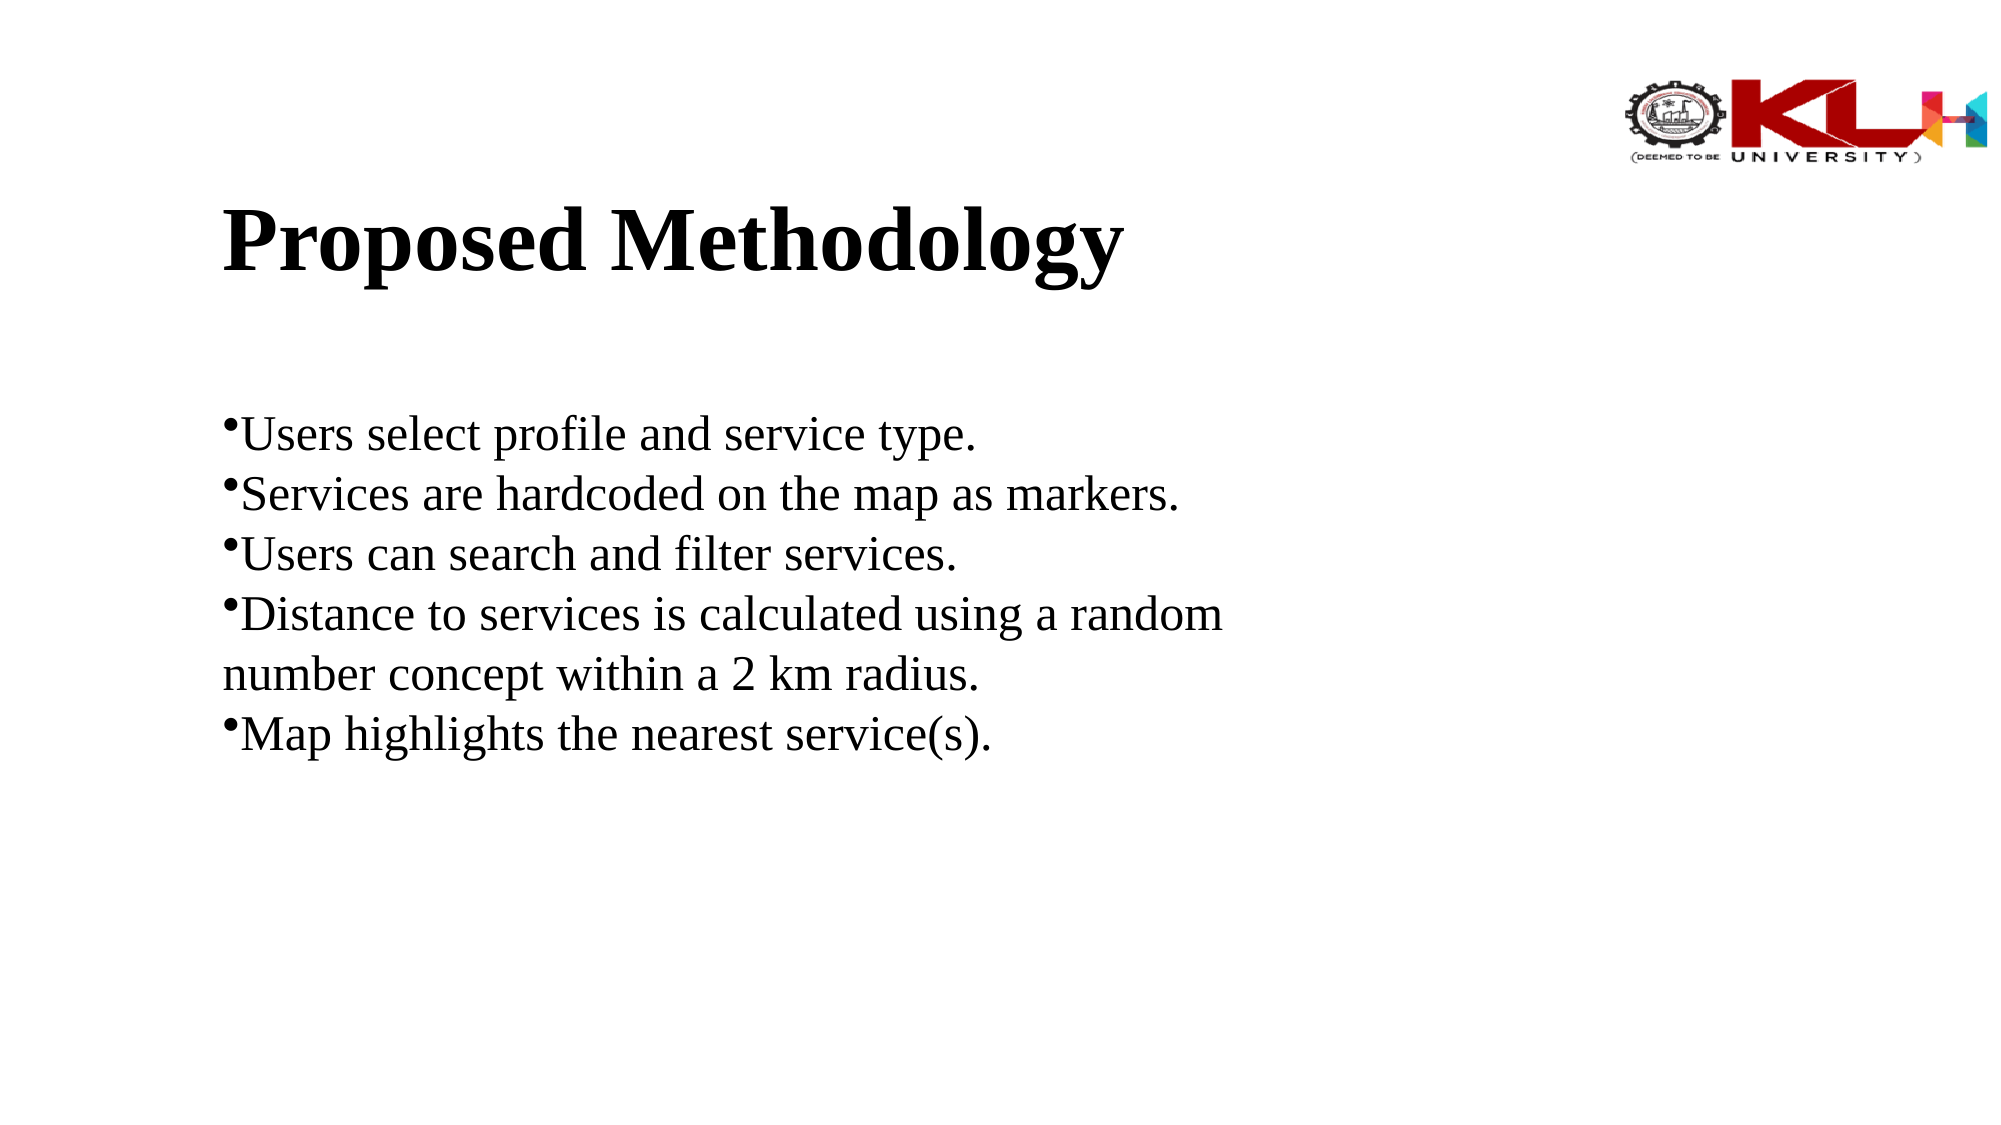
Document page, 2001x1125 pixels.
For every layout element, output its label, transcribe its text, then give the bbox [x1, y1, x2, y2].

picture [1618, 59, 2000, 180]
text_box Proposed Methodology [208, 171, 1208, 296]
text_box Users select profile and service type. Services are hardcoded on the map as markers. Users can search and filter services. Distance to services is calculated using a random number concept within a 2 km radius. Map highlights the nearest service(s). [207, 393, 1389, 768]
